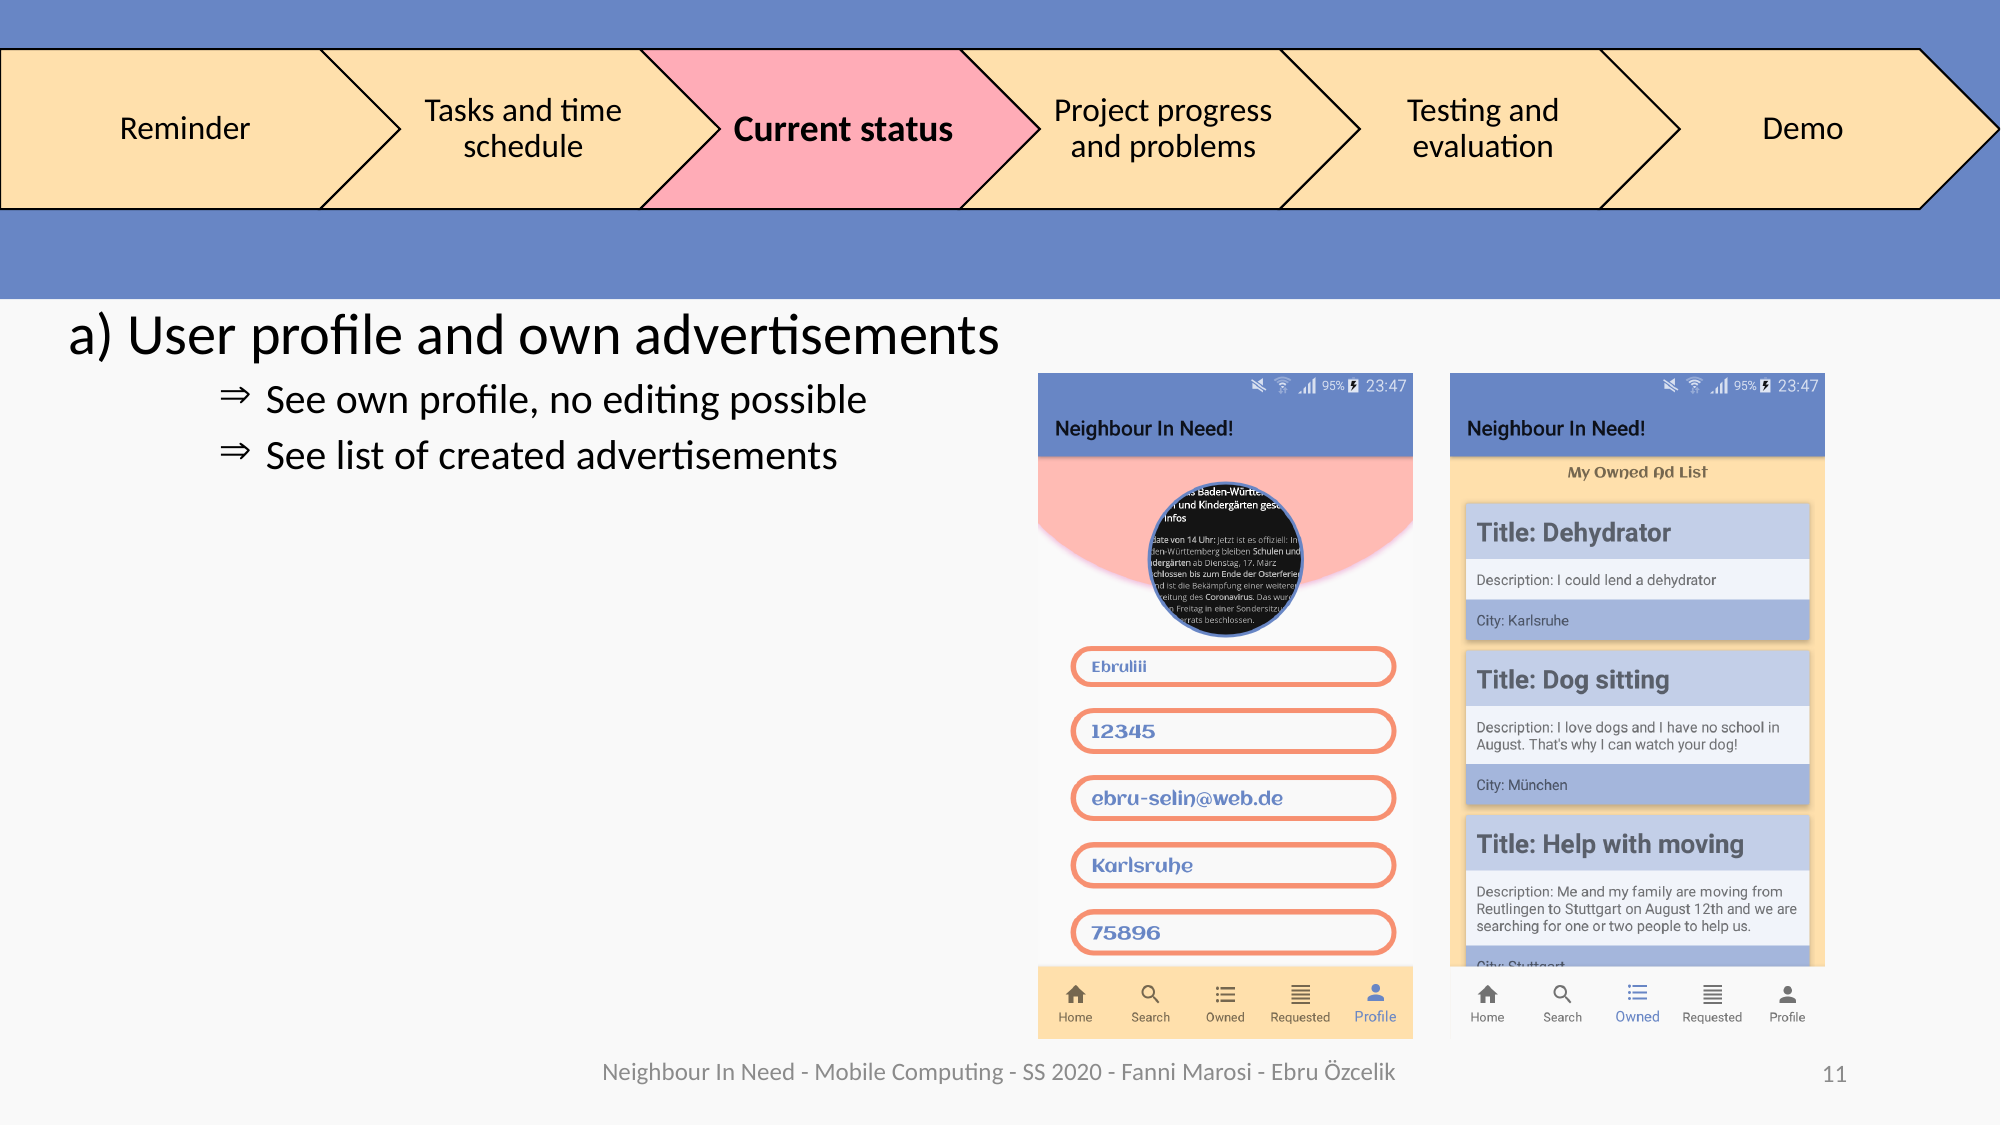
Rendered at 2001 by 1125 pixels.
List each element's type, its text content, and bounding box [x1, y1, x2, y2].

picture [1038, 373, 1413, 1039]
picture [1450, 373, 1825, 1039]
slide_number 11 [1412, 1042, 1863, 1103]
text_box a) User profile and own advertisements See own profile, no editing possible See list of created advertisements [53, 297, 1077, 1068]
footer Neighbour In Need - Mobile Computing - SS 2020 - Fanni Marosi - Ebru Özcelik [473, 1040, 1527, 1101]
